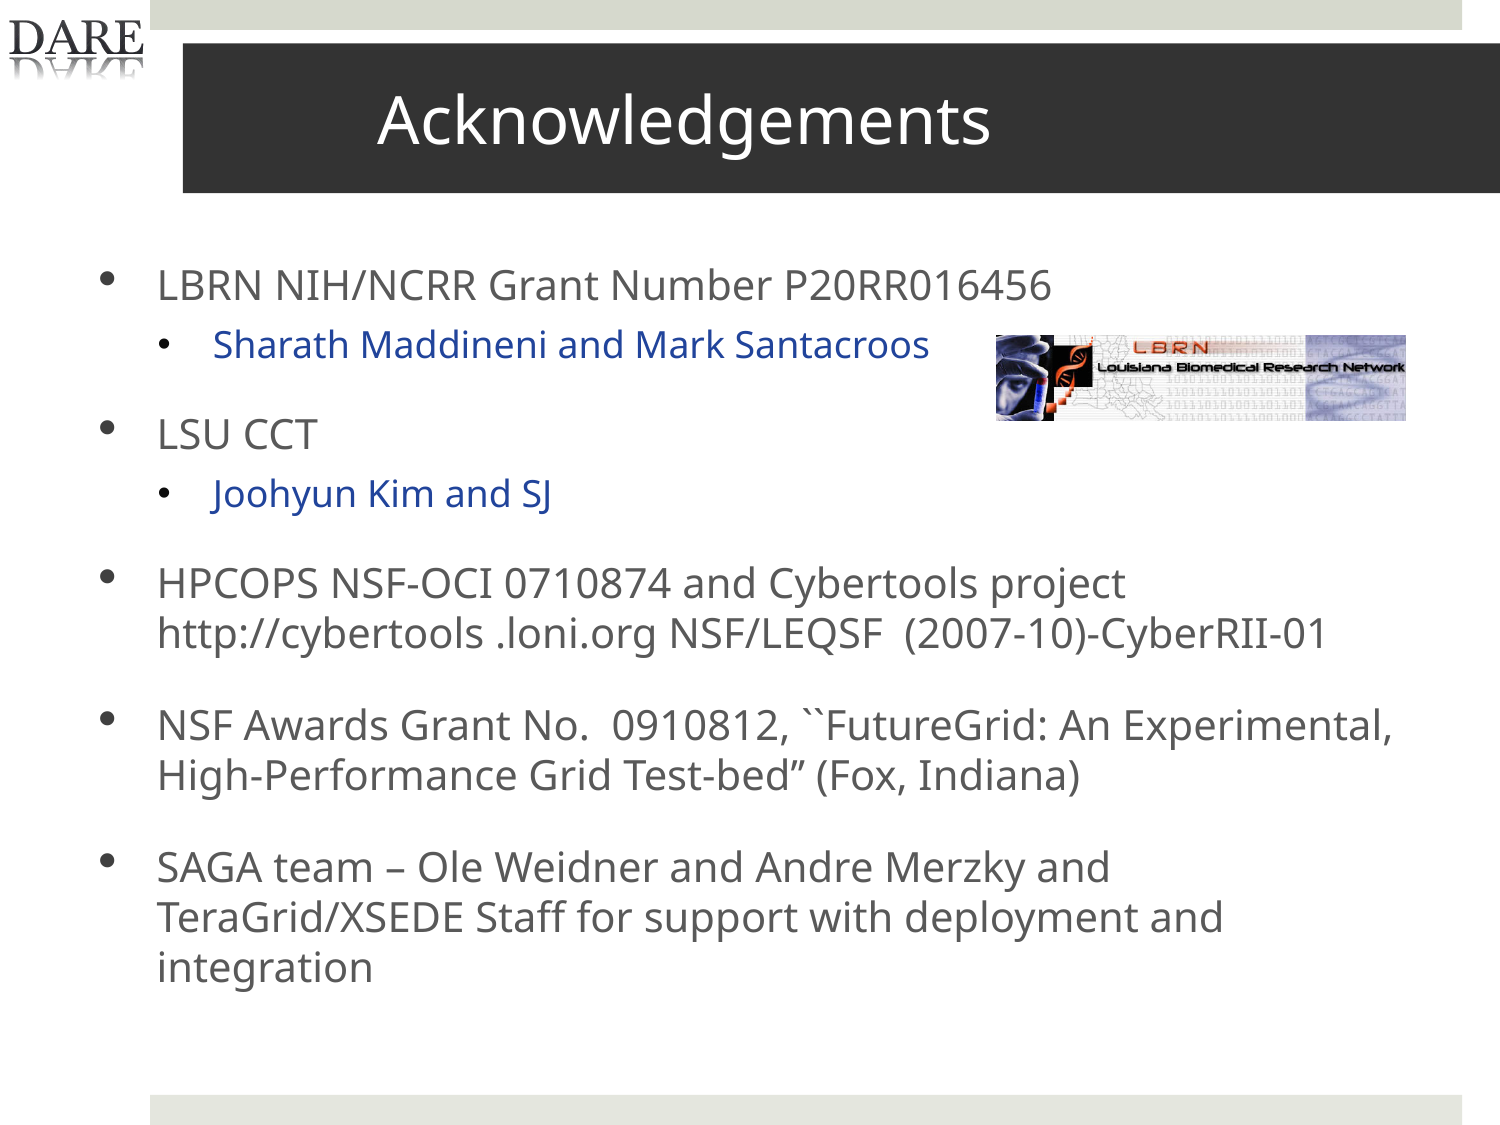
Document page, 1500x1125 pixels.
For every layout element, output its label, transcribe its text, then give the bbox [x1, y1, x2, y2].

picture [996, 335, 1407, 421]
picture [0, 1, 152, 91]
title Acknowledgements [182, 43, 1500, 194]
list LBRN NIH/NCRR Grant Number P20RR016456 Sharath Maddineni and Mark Santacroos LSU CCT Joohyun Kim and SJ HPCOPS NSF-OCI 0710874 and Cybertools project http://cybertools .loni.org NSF/LEQSF (2007-10)-CyberRII-01 NSF Awards Grant No. 0910812, ``FutureGrid: An Experimental, High-Performance Grid Test-bed’’ (Fox, Indiana) SAGA team – Ole Weidner and Andre Merzky and TeraGrid/XSEDE Staff for support with deployment and integration [85, 250, 1432, 1007]
